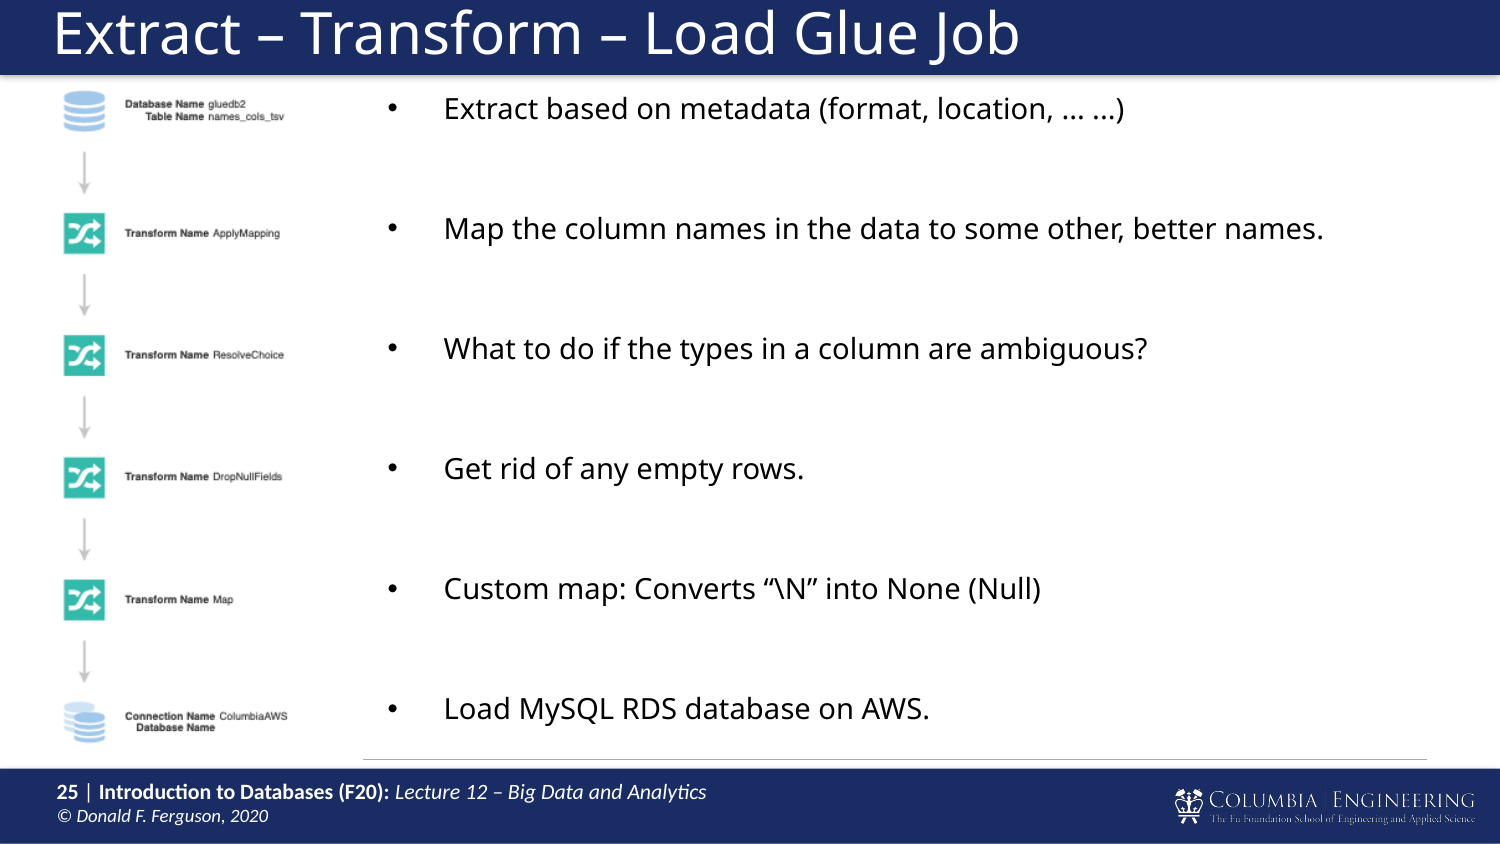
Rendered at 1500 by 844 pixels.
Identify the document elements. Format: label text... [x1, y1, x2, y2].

title Extract – Transform – Load Glue Job [37, 0, 1396, 61]
list Extract based on metadata (format, location, ... ...) Map the column names in the data to some other, better names. What to do if the types in a column are ambiguous? Get rid of any empty rows. Custom map: Converts “\N” into None (Null) Load MySQL RDS database on AWS. [387, 89, 1463, 741]
picture [49, 82, 363, 761]
